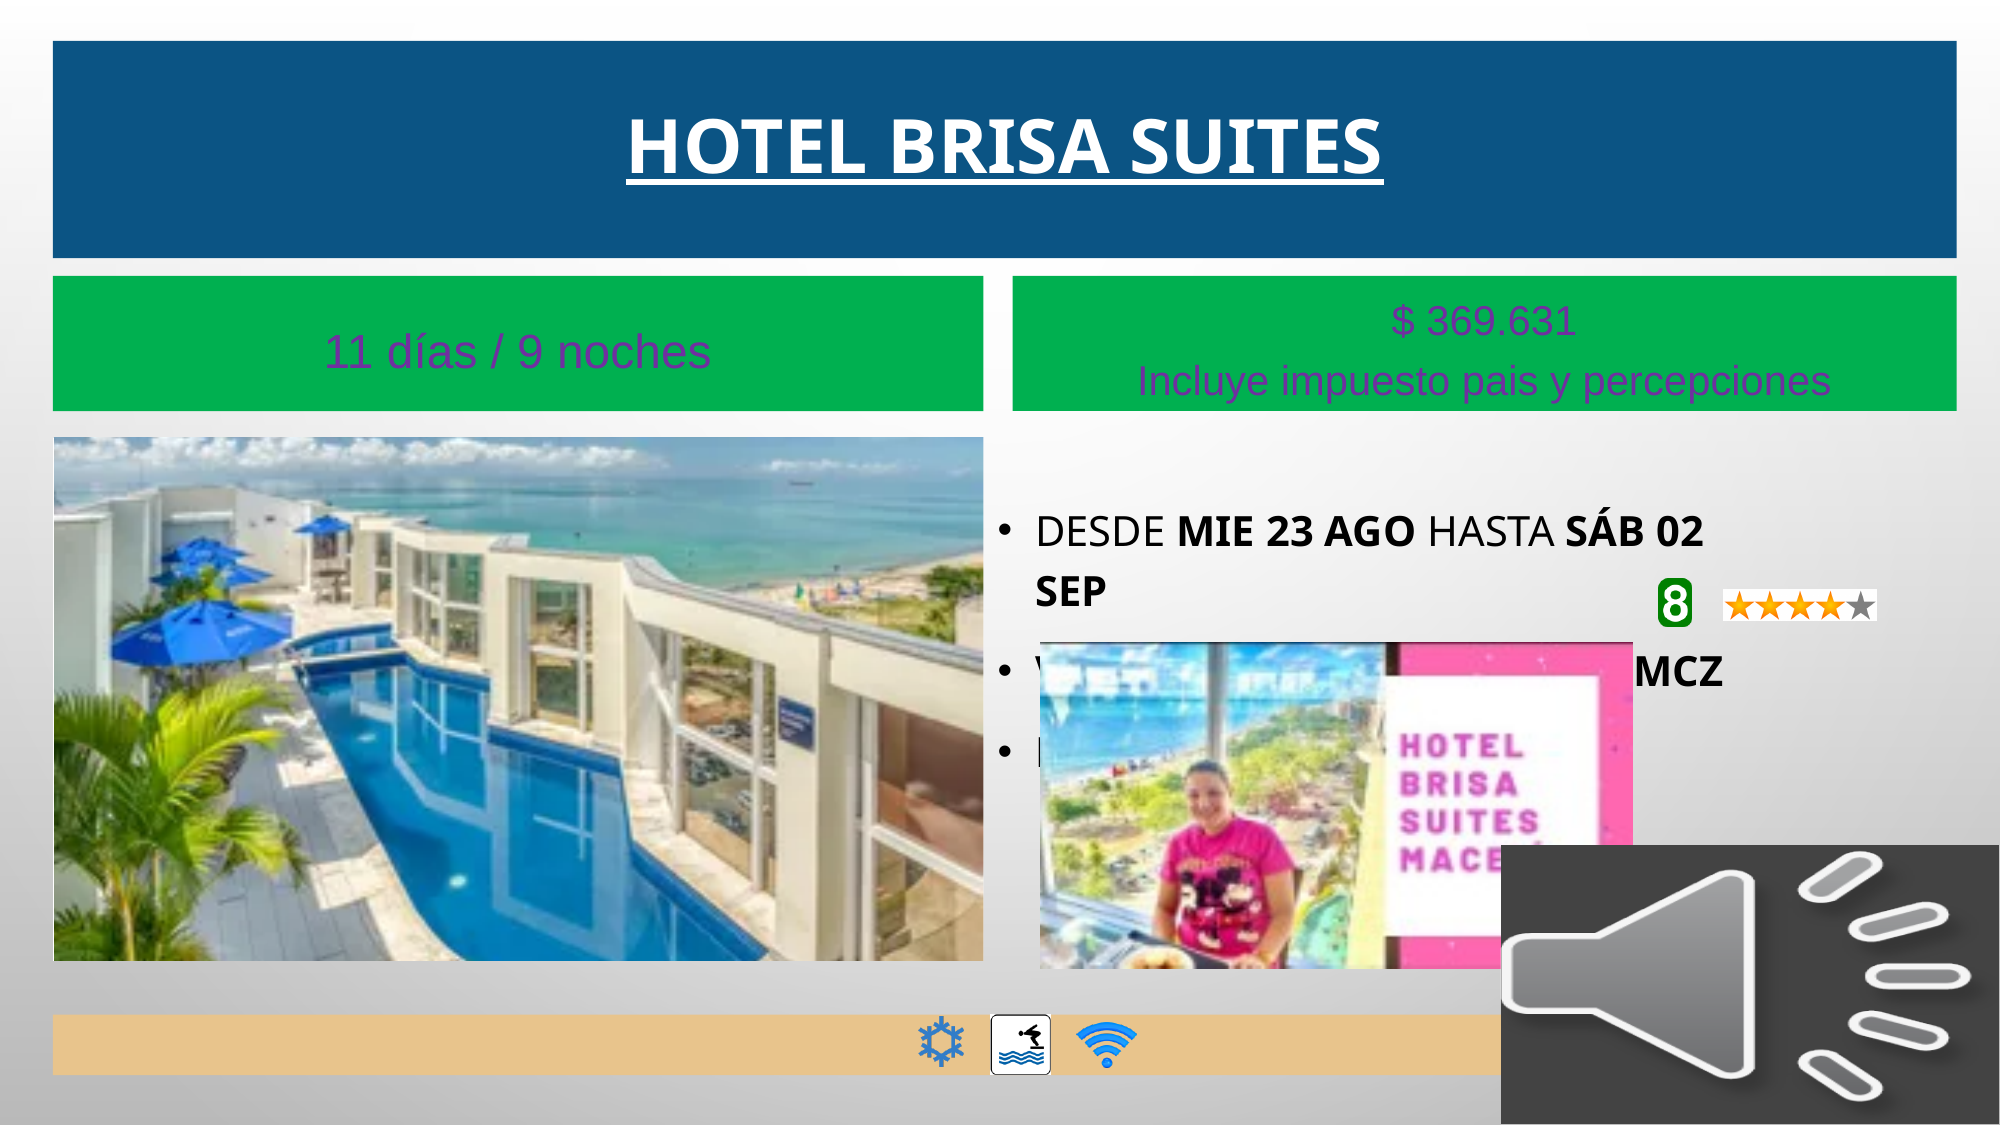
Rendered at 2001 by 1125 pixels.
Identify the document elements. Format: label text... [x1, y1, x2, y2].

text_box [1039, 641, 1634, 970]
picture [0, 0, 2000, 1125]
list 11 días / 9 noches [52, 275, 984, 412]
title HOTEL BRISA SUITES [52, 40, 1957, 259]
text_box [1051, 1014, 1493, 1076]
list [52, 436, 984, 961]
text_box [52, 1014, 989, 1076]
list $ 369.631 Incluye impuesto pais y percepciones [1012, 275, 1957, 411]
list DESDE MIE 23 Ago hasta sáb 02 sep Vuelo con escalas bue ↔ Mcz Hotel brisa suites [982, 486, 1763, 1014]
